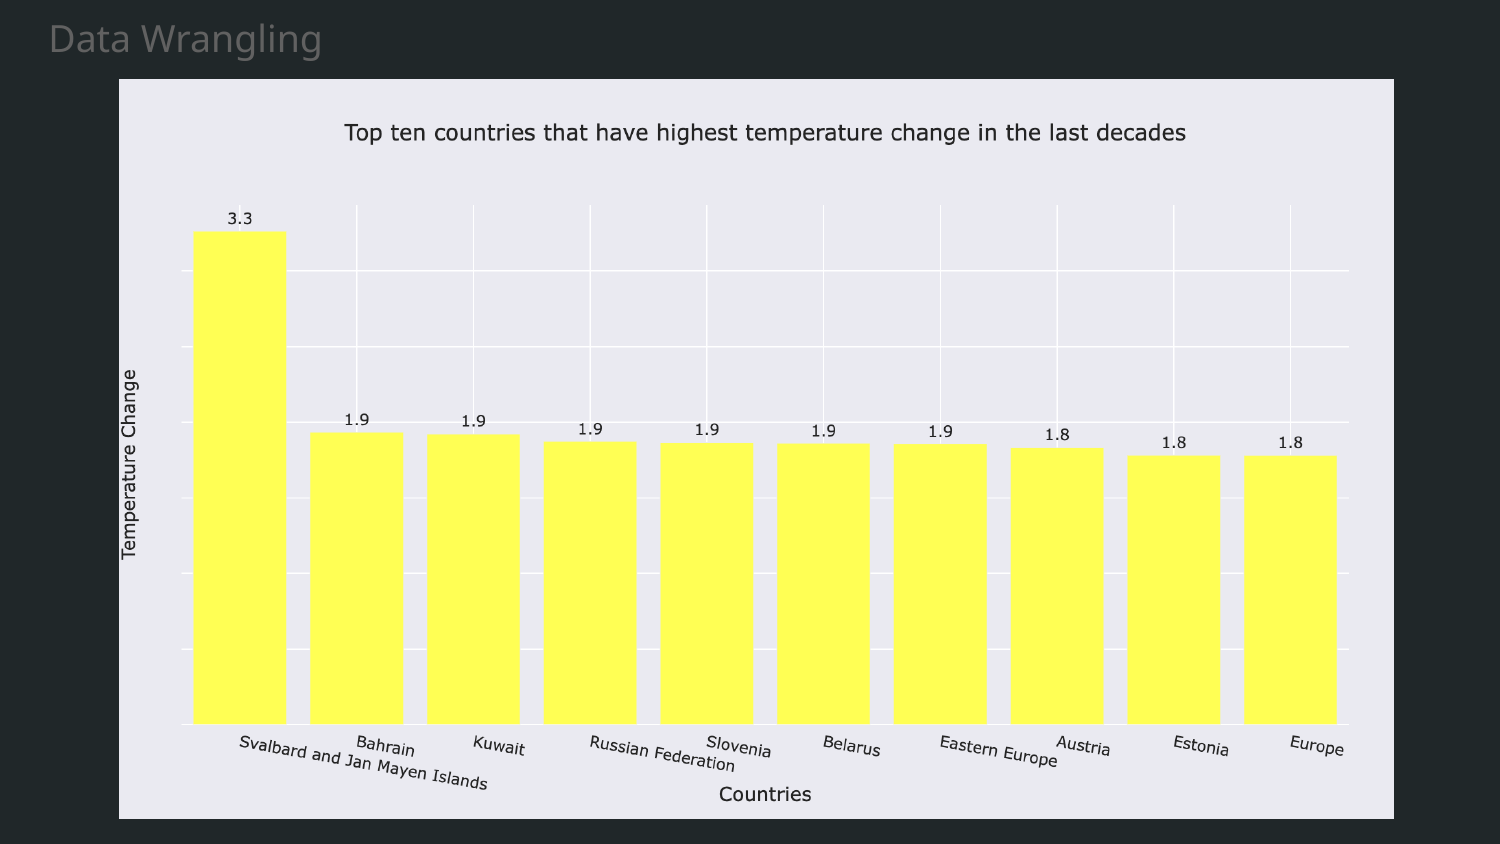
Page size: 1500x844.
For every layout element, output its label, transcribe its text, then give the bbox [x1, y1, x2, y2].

text_box Data Wrangling [33, 0, 1044, 75]
picture [119, 79, 1395, 819]
